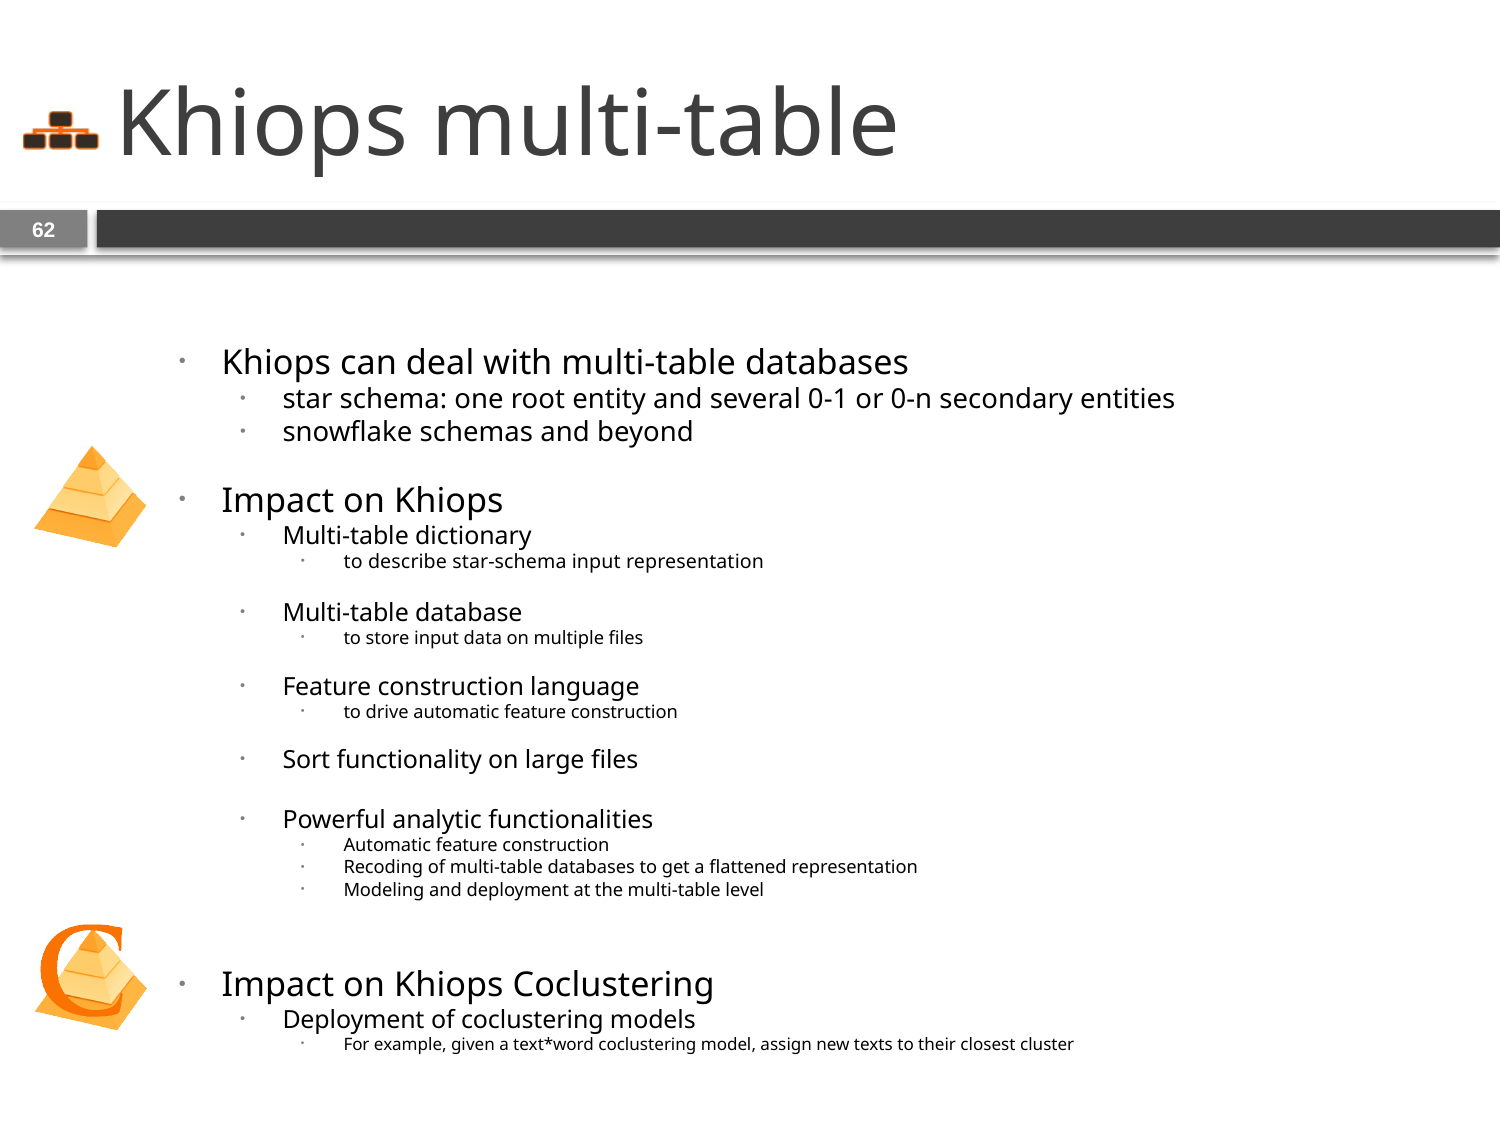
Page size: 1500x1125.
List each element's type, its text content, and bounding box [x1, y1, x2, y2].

slide_number 62 [0, 208, 88, 249]
title Khiops multi-table [100, 37, 1438, 200]
picture [32, 922, 149, 1033]
picture [23, 110, 100, 151]
text_box Khiops can deal with multi-table databases star schema: one root entity and several 0-1 or 0-n secondary entities snowflake schemas and beyond Impact on Khiops Multi-table dictionary to describe star-schema input representation Multi-table database to store input data on multiple files Feature construction language to drive automatic feature construction Sort functionality on large files Powerful analytic functionalities Automatic feature construction Recoding of multi-table databases to get a flattened representation Modeling and deployment at the multi-table level Impact on Khiops Coclustering Deployment of coclustering models For example, given a text*word coclustering model, assign new texts to their closest cluster [148, 332, 1442, 1063]
picture [32, 438, 149, 549]
